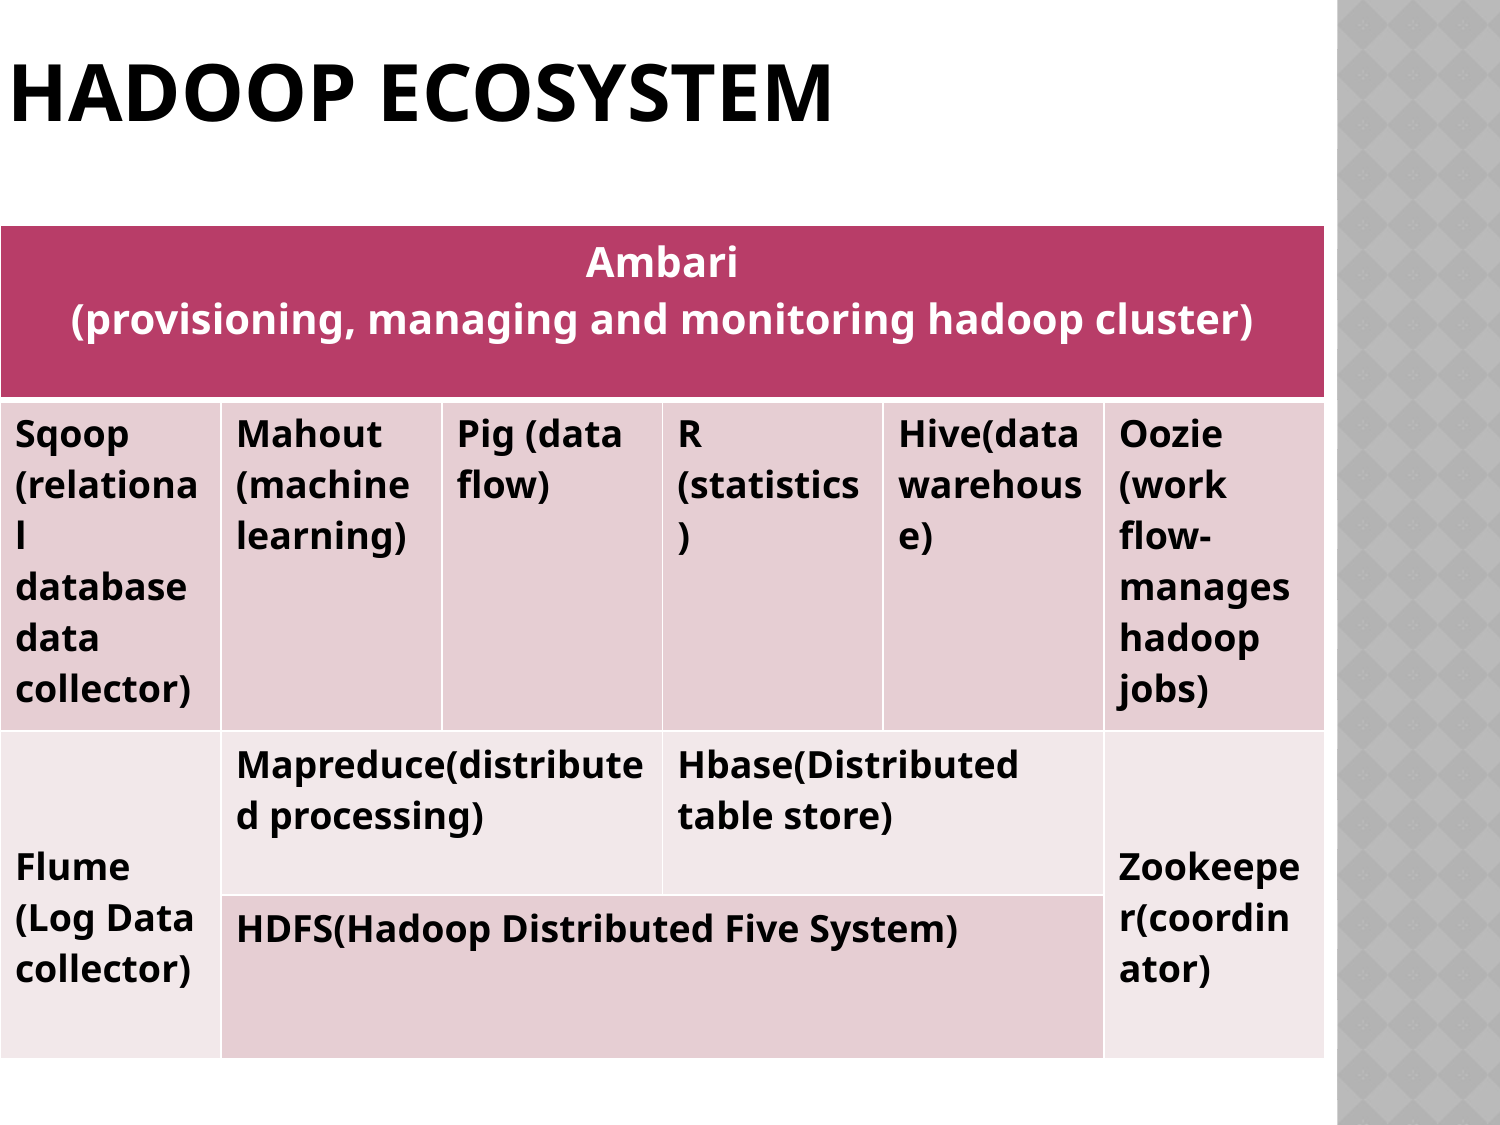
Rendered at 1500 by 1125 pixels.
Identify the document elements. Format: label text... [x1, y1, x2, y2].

table_cell Mahout (machine learning) [222, 403, 441, 730]
table_cell Mapreduce(distributed processing) [222, 732, 662, 894]
table_cell Pig (data flow) [443, 403, 662, 730]
table_header Ambari (provisioning, managing and monitoring hadoop cluster) [1, 226, 1324, 397]
table_cell Sqoop (relational database data collector) [1, 403, 220, 730]
table_cell HDFS(Hadoop Distributed Five System) [222, 896, 1103, 1058]
table_cell Zookeeper(coordinator) [1105, 732, 1324, 1058]
table_cell R (statistics) [663, 403, 882, 730]
table_cell Oozie (work flow-manages hadoop jobs) [1105, 403, 1324, 730]
table_cell Flume (Log Data collector) [1, 732, 220, 1058]
title Hadoop Ecosystem [0, 0, 1188, 138]
table_cell Hbase(Distributed table store) [663, 732, 1103, 894]
table_cell Hive(data warehouse) [884, 403, 1103, 730]
